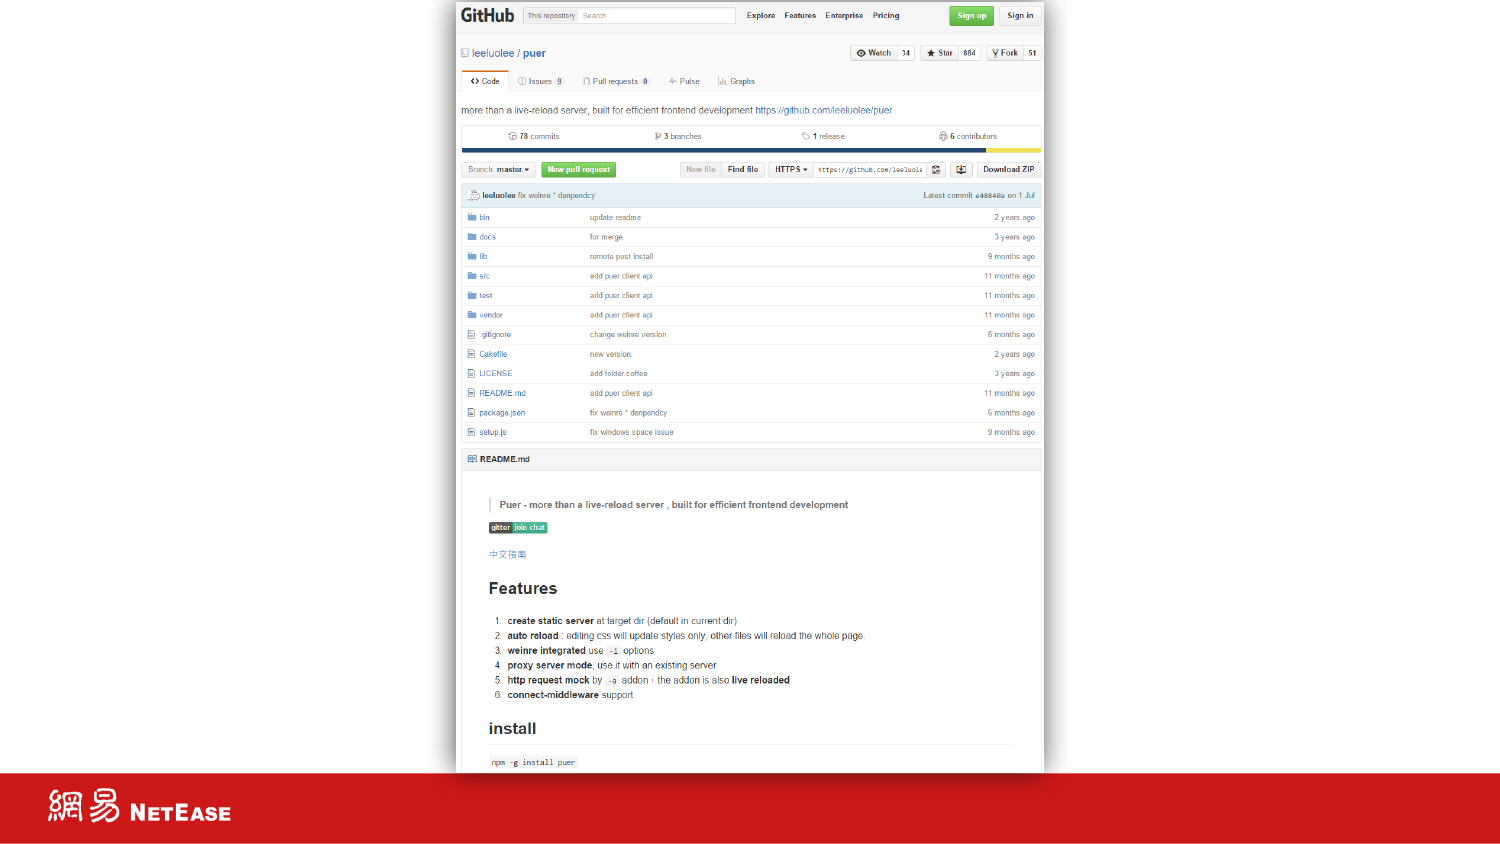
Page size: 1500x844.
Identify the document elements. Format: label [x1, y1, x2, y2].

picture [455, 2, 1044, 774]
picture [46, 786, 231, 824]
